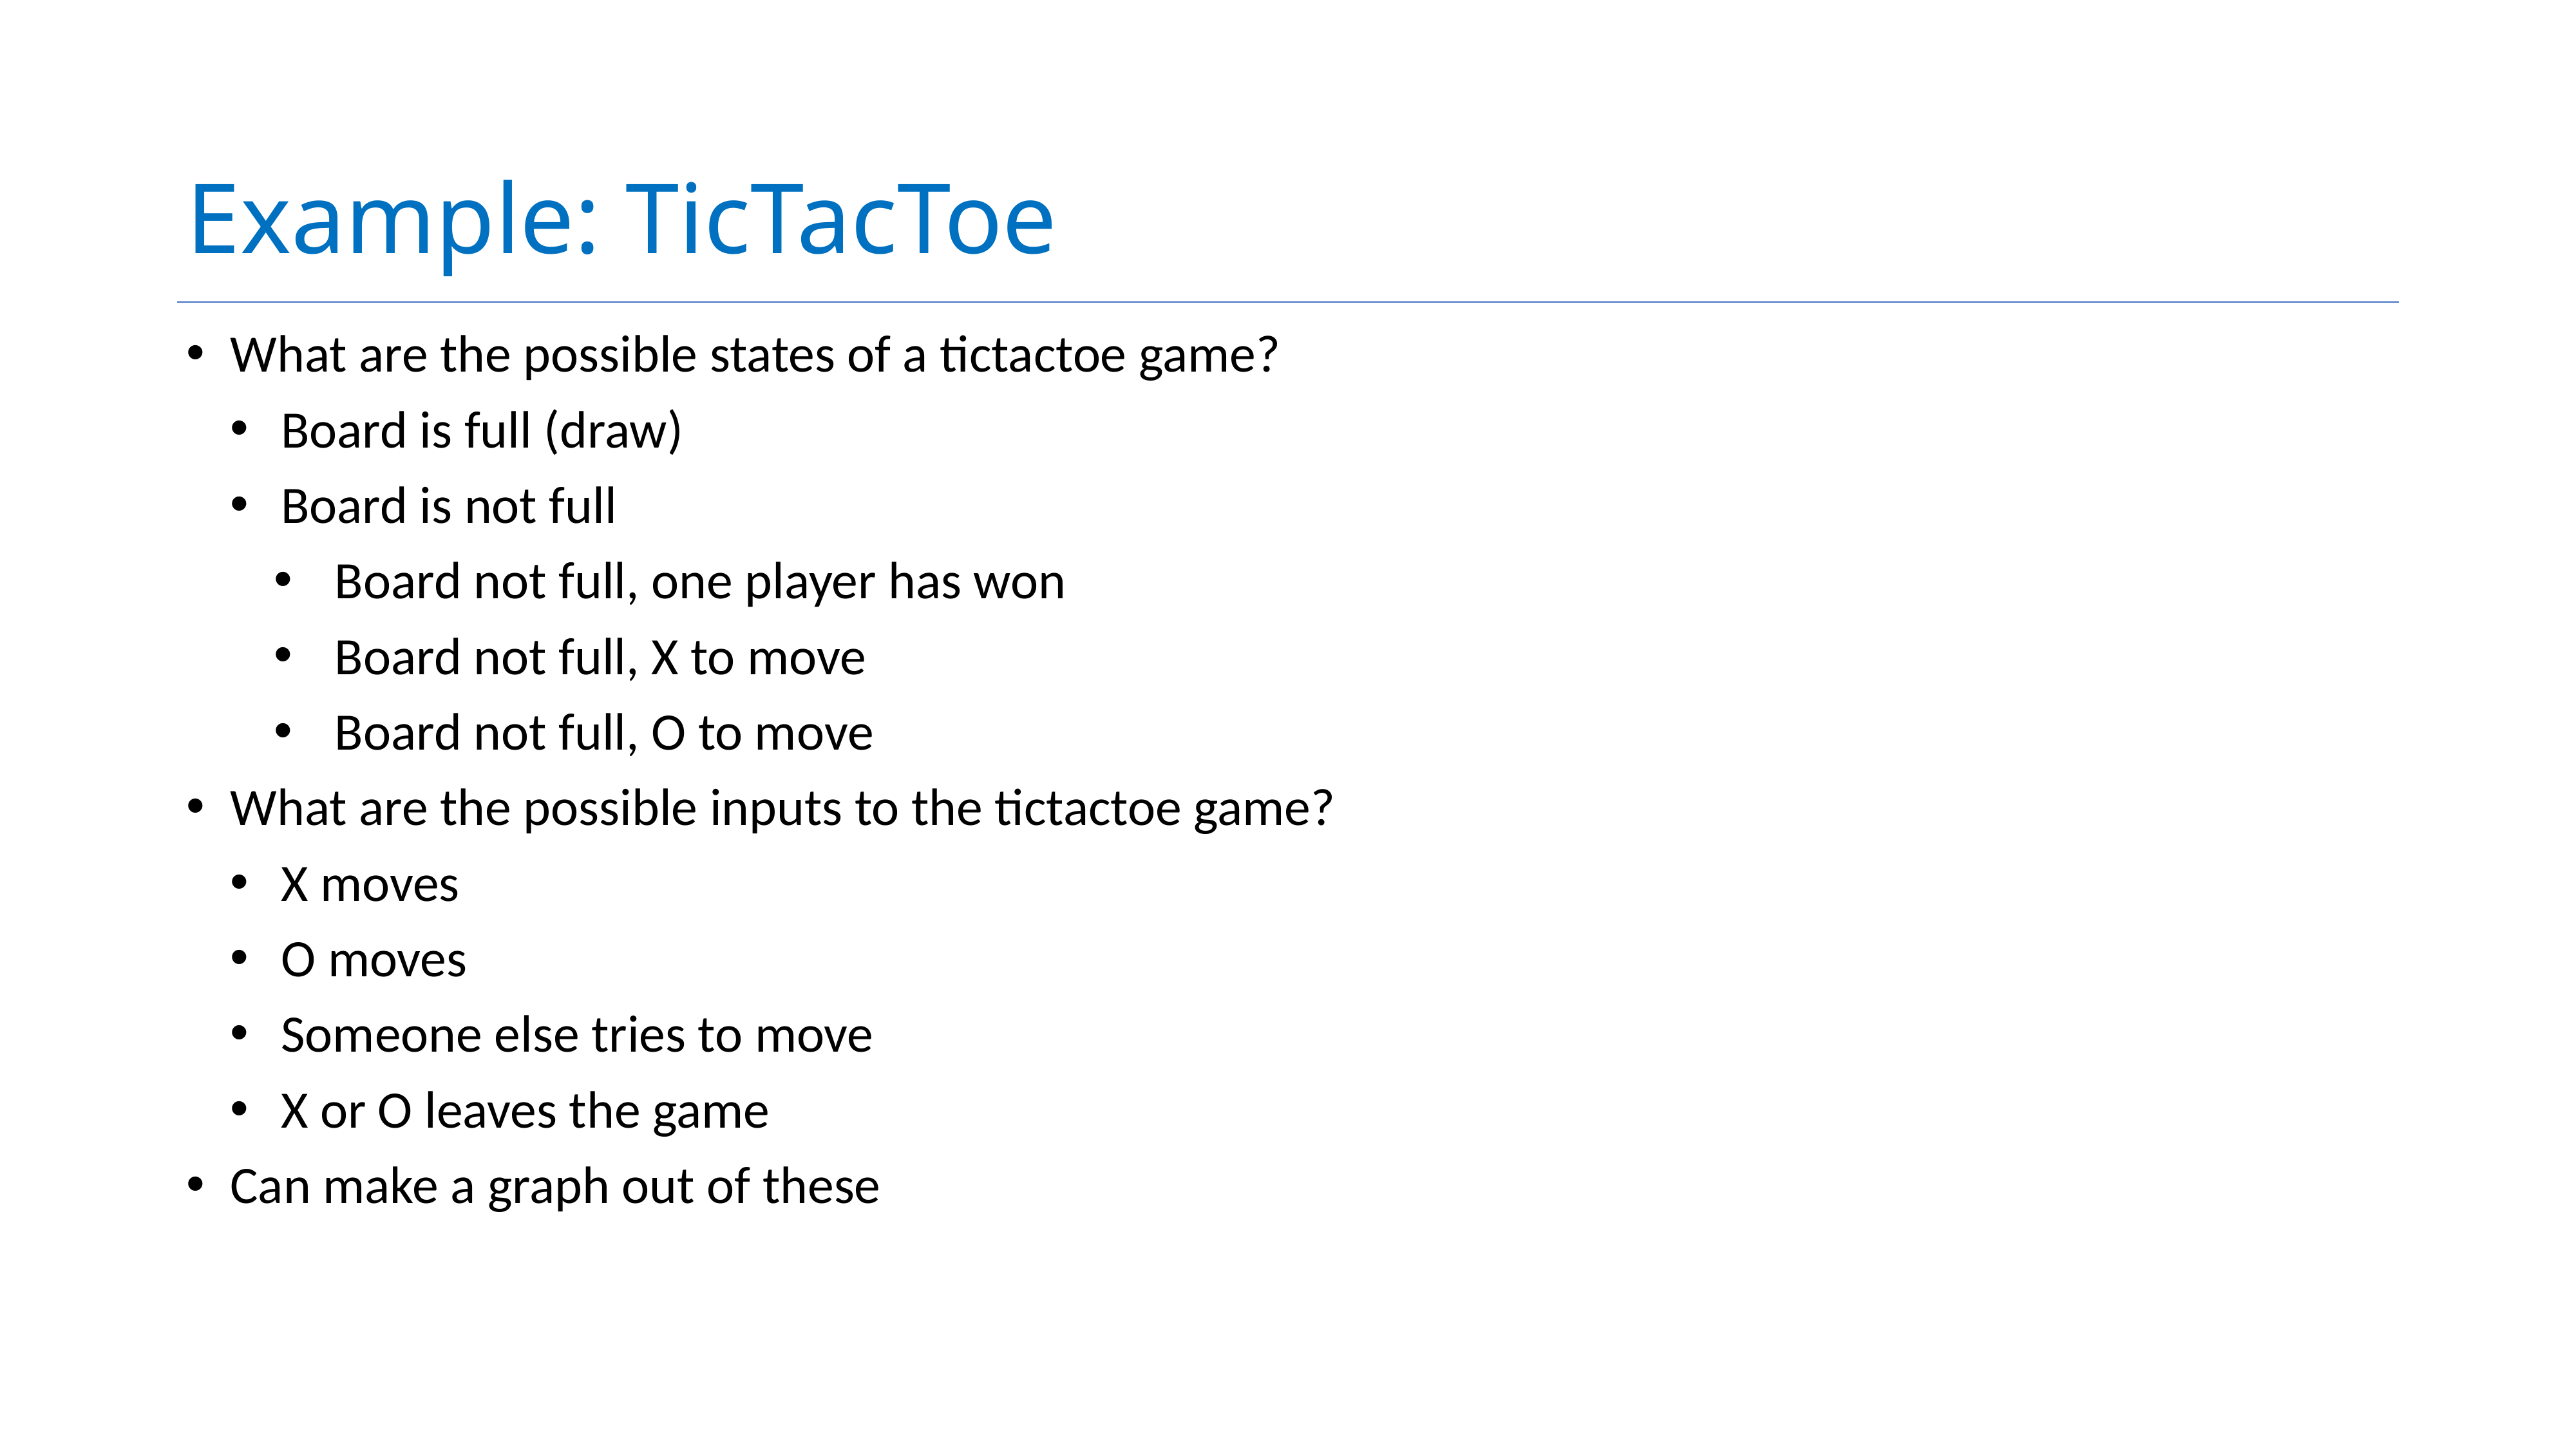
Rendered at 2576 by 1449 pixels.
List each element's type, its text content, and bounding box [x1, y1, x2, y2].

title Example: TicTacToe [176, 3, 2400, 285]
list What are the possible states of a tictactoe game? Board is full (draw) Board is not full Board not full, one player has won Board not full, X to move Board not full, O to move What are the possible inputs to the tictactoe game? X moves O moves Someone else tries to move X or O leaves the game Can make a graph out of these [176, 316, 1845, 1238]
